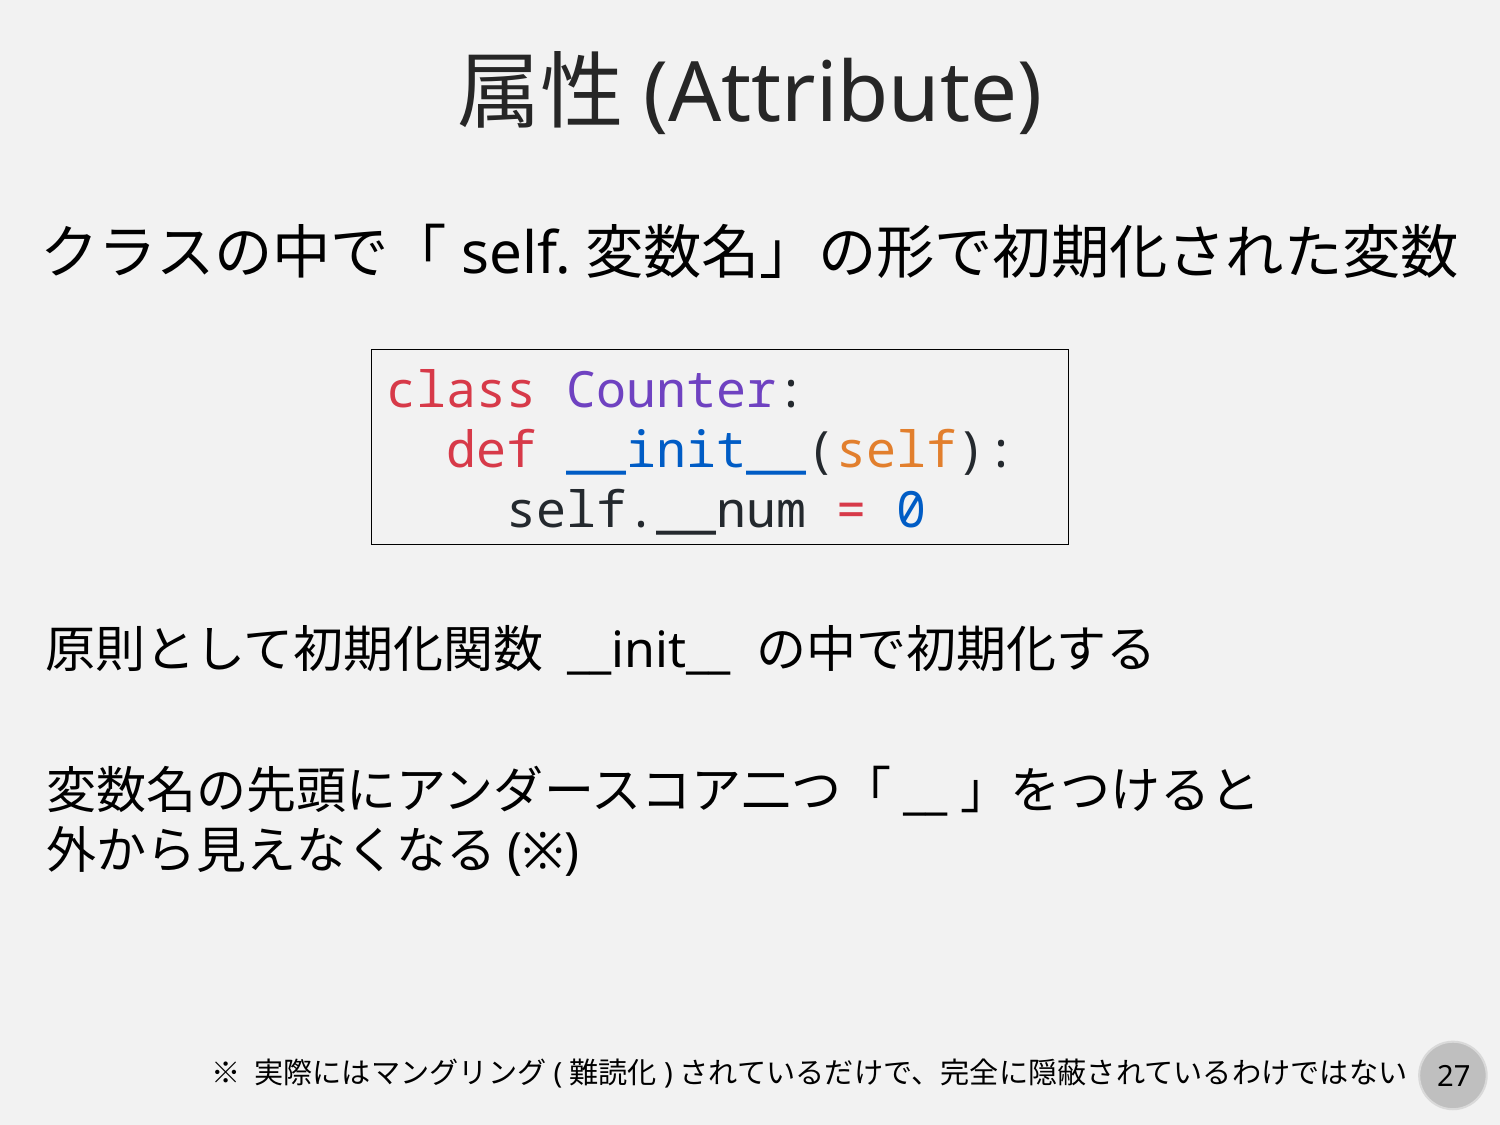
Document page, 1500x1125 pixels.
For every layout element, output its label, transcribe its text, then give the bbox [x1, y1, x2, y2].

text_box 原則として初期化関数 __init__ の中で初期化する [30, 609, 1171, 685]
text_box クラスの中で「self.変数名」の形で初期化された変数 [26, 208, 1474, 293]
list 属性(Attribute) [0, 31, 1500, 155]
text_box class Counter: def __init__(self): self.__num = 0 [371, 349, 1069, 545]
text_box ※ 実際にはマングリング(難読化)されているだけで、完全に隠蔽されているわけではない [196, 1046, 1423, 1097]
text_box 変数名の先頭にアンダースコア二つ「__」をつけると 外から見えなくなる(※) [31, 751, 1275, 887]
